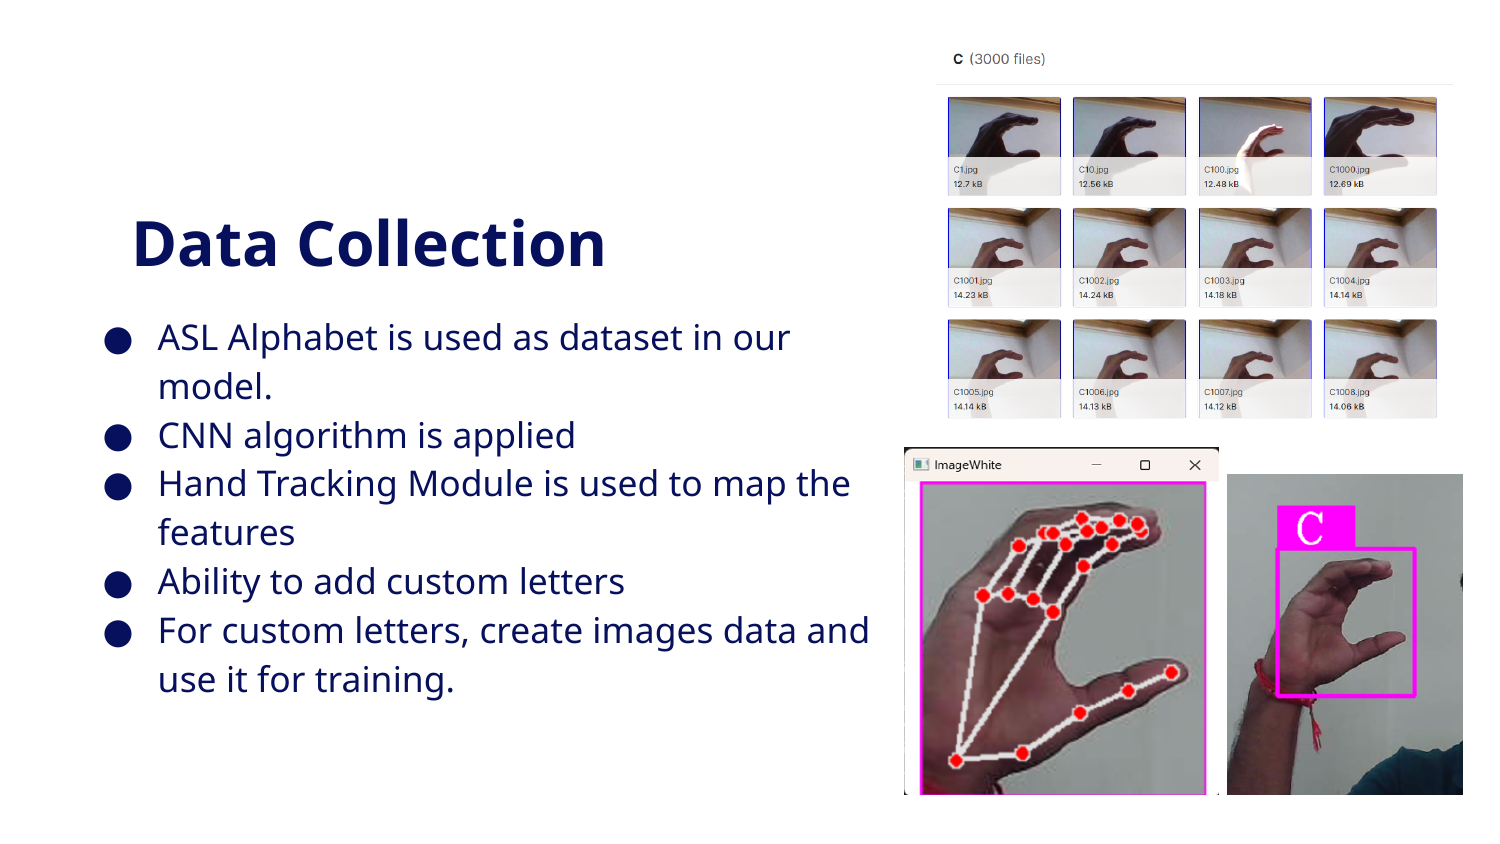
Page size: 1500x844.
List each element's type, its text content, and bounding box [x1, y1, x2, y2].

title Data Collection [116, 189, 893, 258]
picture [903, 447, 1219, 796]
subtitle ASL Alphabet is used as dataset in our model. CNN algorithm is applied Hand Tracking Module is used to map the features Ability to add custom letters For custom letters, create images data and use it for training. [67, 258, 905, 784]
picture [1227, 474, 1463, 796]
picture [936, 49, 1453, 424]
